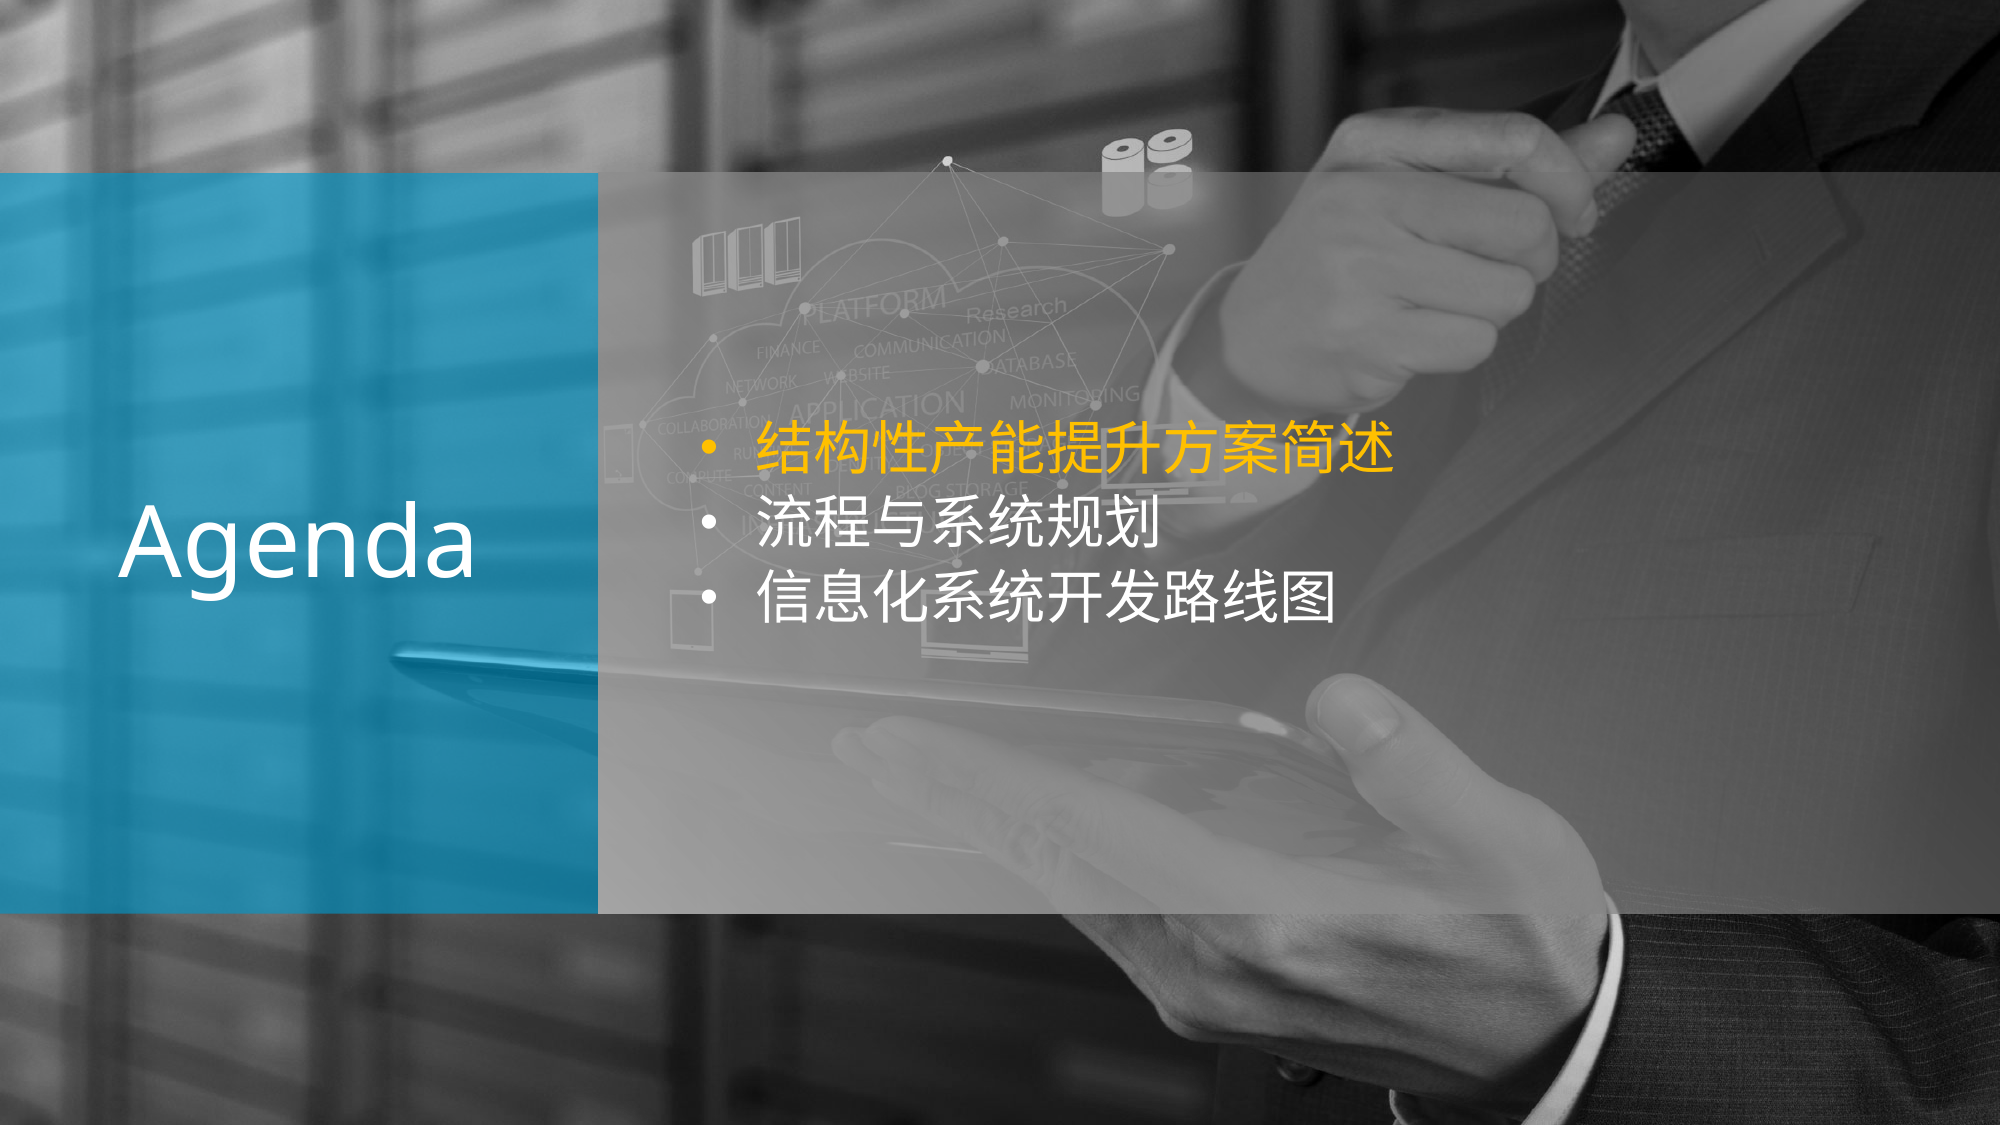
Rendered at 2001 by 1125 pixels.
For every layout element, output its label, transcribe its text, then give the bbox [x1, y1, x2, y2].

list 结构性产能提升方案简述 流程与系统规划 信息化系统开发路线图 [676, 403, 1856, 654]
